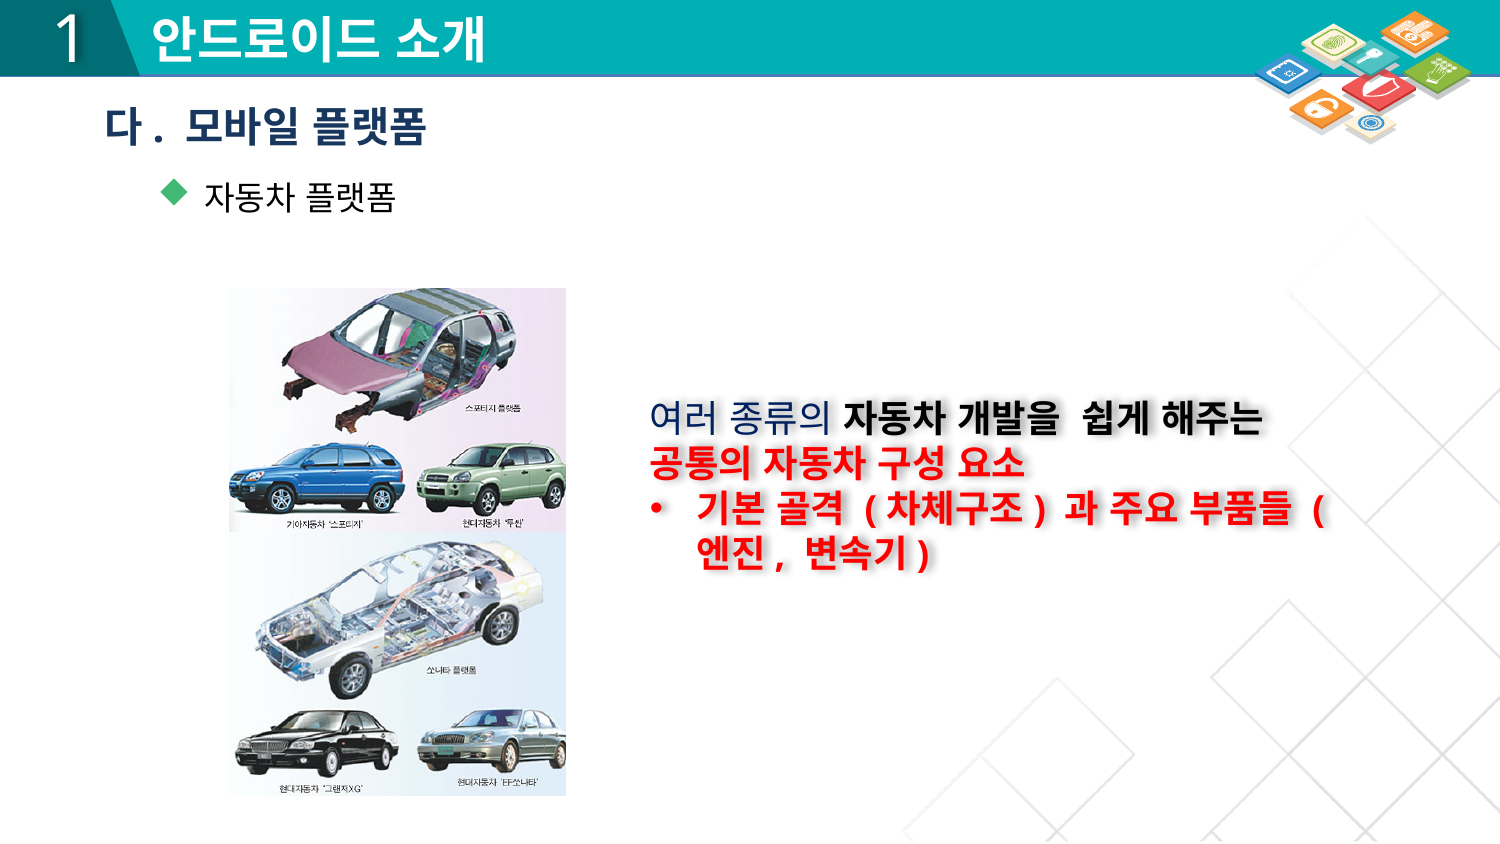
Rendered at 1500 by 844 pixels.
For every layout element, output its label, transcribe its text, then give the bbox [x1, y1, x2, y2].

text_box 여러 종류의 자동차 개발을 쉽게 해주는 공통의 자동차 구성 요소 기본 골격 (차체구조) 과 주요 부품들 (엔진, 변속기) [634, 359, 1415, 583]
text_box 다. 모바일 플랫폼 [89, 93, 1438, 153]
picture [902, 215, 1500, 843]
text_box 자동차 플랫폼 [142, 161, 1481, 225]
picture [228, 288, 566, 797]
